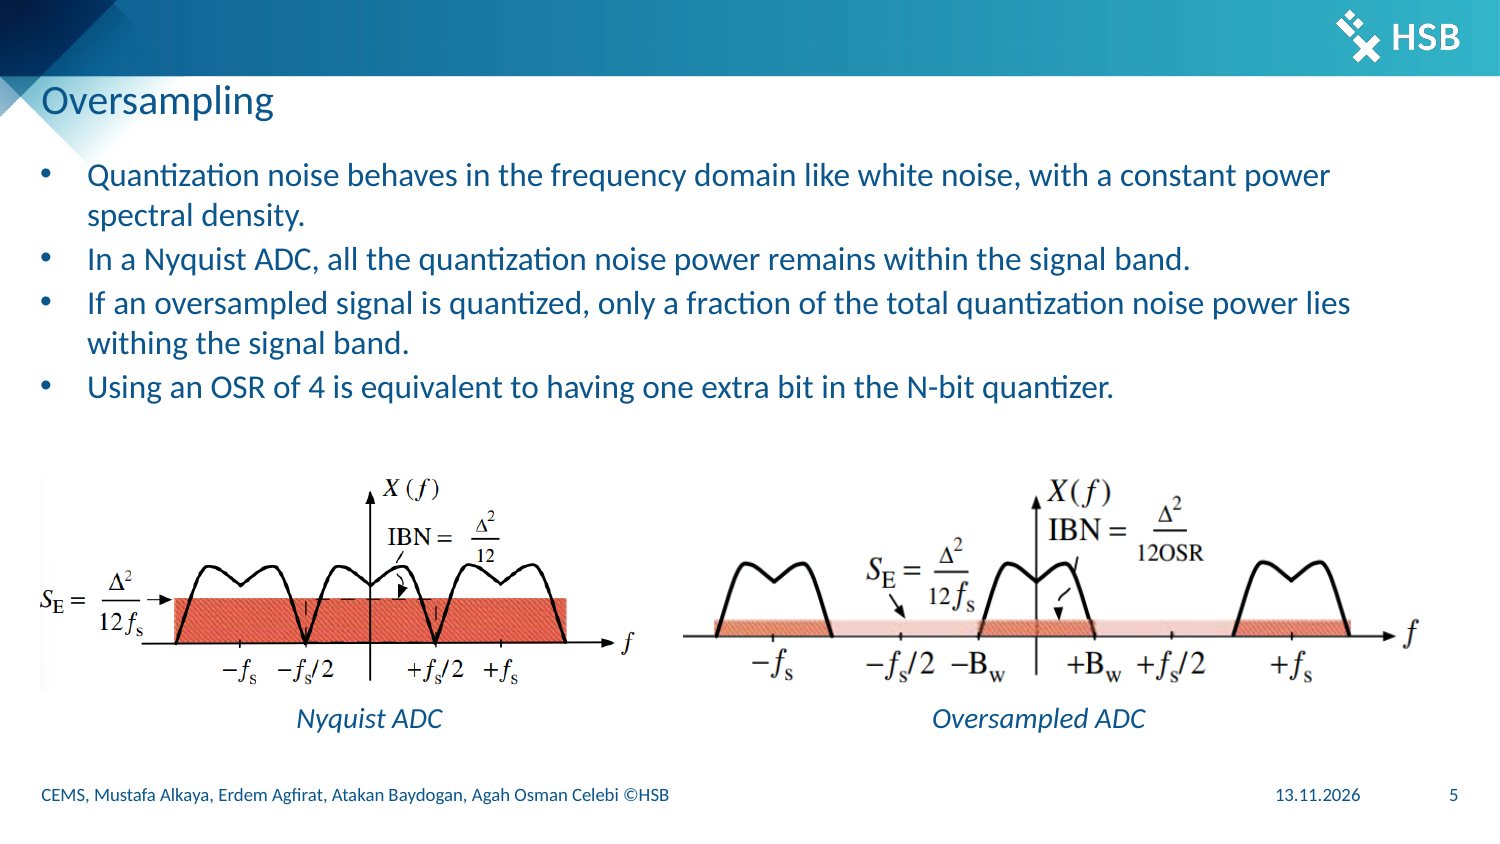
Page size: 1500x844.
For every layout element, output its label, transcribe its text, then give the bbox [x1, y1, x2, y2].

title Oversampling [41, 73, 1459, 162]
slide_number 5 [1394, 782, 1459, 806]
footer CEMS, Mustafa Alkaya, Erdem Agfirat, Atakan Baydogan, Agah Osman Celebi ©HSB [41, 782, 1158, 806]
list Quantization noise behaves in the frequency domain like white noise, with a constant power spectral density. In a Nyquist ADC, all the quantization noise power remains within the signal band. If an oversampled signal is quantized, only a fraction of the total quantization noise power lies withing the signal band. Using an OSR of 4 is equivalent to having one extra bit in the N-bit quantizer. [40, 152, 1446, 456]
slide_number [1234, 782, 1361, 806]
picture [0, 0, 1500, 844]
text_box Oversampled ADC [932, 700, 1158, 748]
text_box Nyquist ADC [296, 699, 446, 748]
